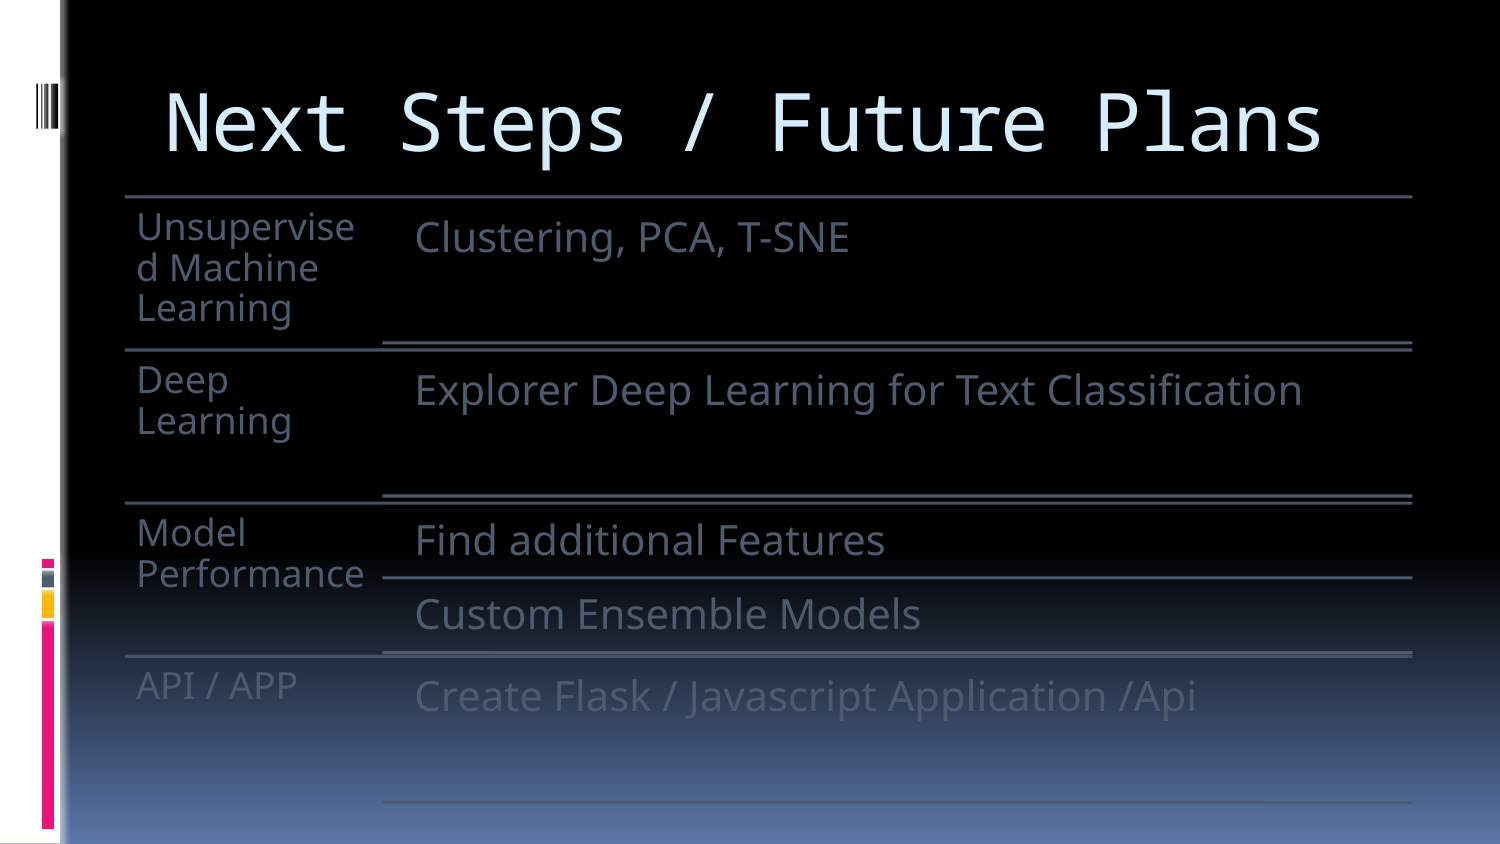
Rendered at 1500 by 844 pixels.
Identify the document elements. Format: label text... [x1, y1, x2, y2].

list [124, 196, 1413, 810]
title Next Steps / Future Plans [150, 63, 1425, 176]
